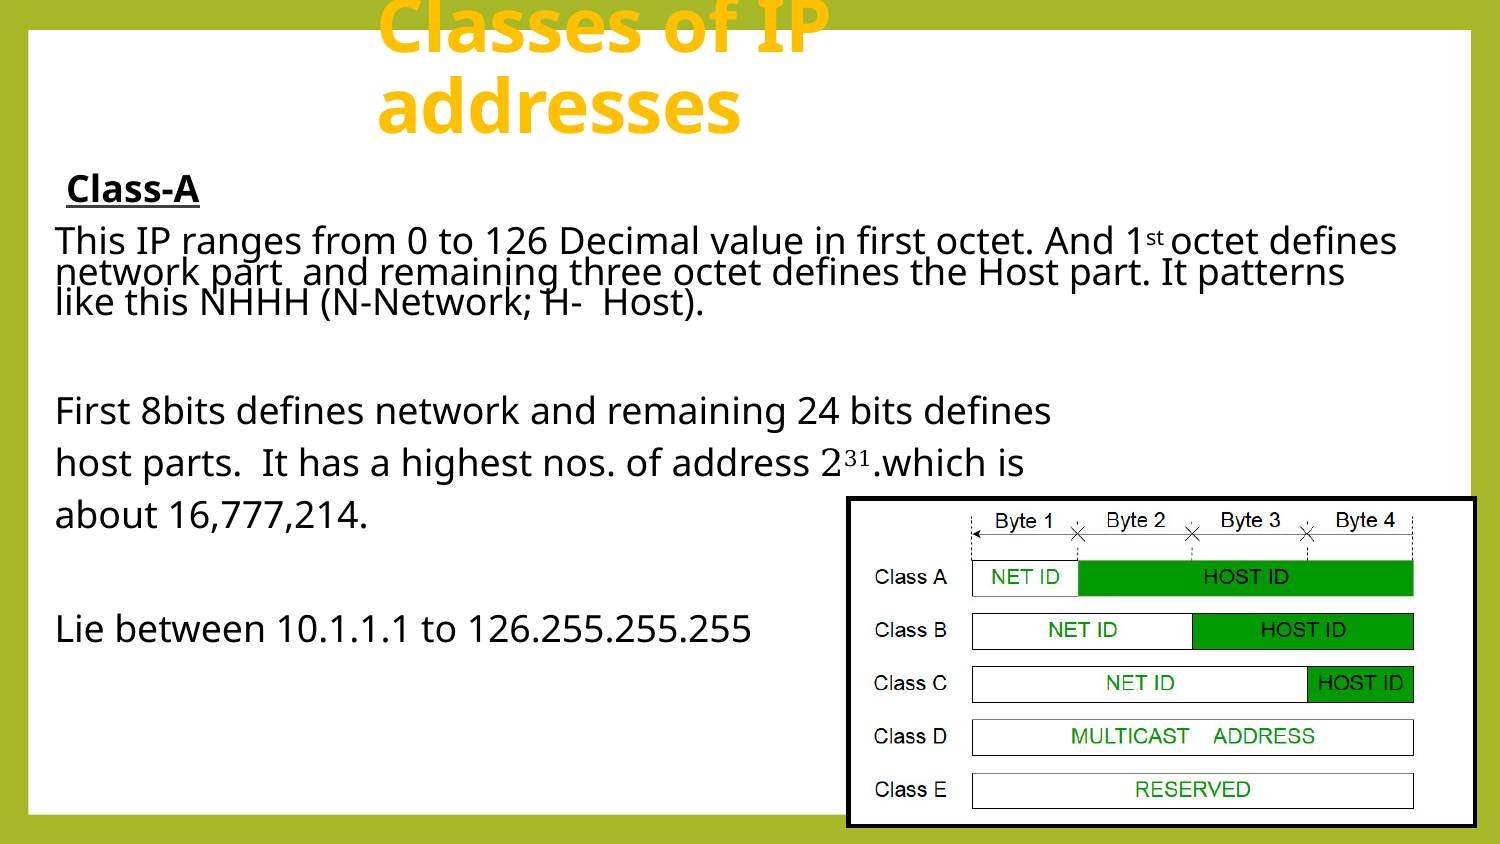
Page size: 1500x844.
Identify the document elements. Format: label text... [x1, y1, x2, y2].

text_box Class-A This IP ranges from 0 to 126 Decimal value in first octet. And 1st octet defines network part and remaining three octet defines the Host part. It patterns like this NHHH (N-Network; H- Host). First 8bits defines network and remaining 24 bits defines host parts. It has a highest nos. of address 231.which is about 16,777,214. Lie between 10.1.1.1 to 126.255.255.255 [50, 144, 1425, 651]
title Classes of IP addresses [374, 0, 1168, 144]
picture [845, 496, 1477, 828]
